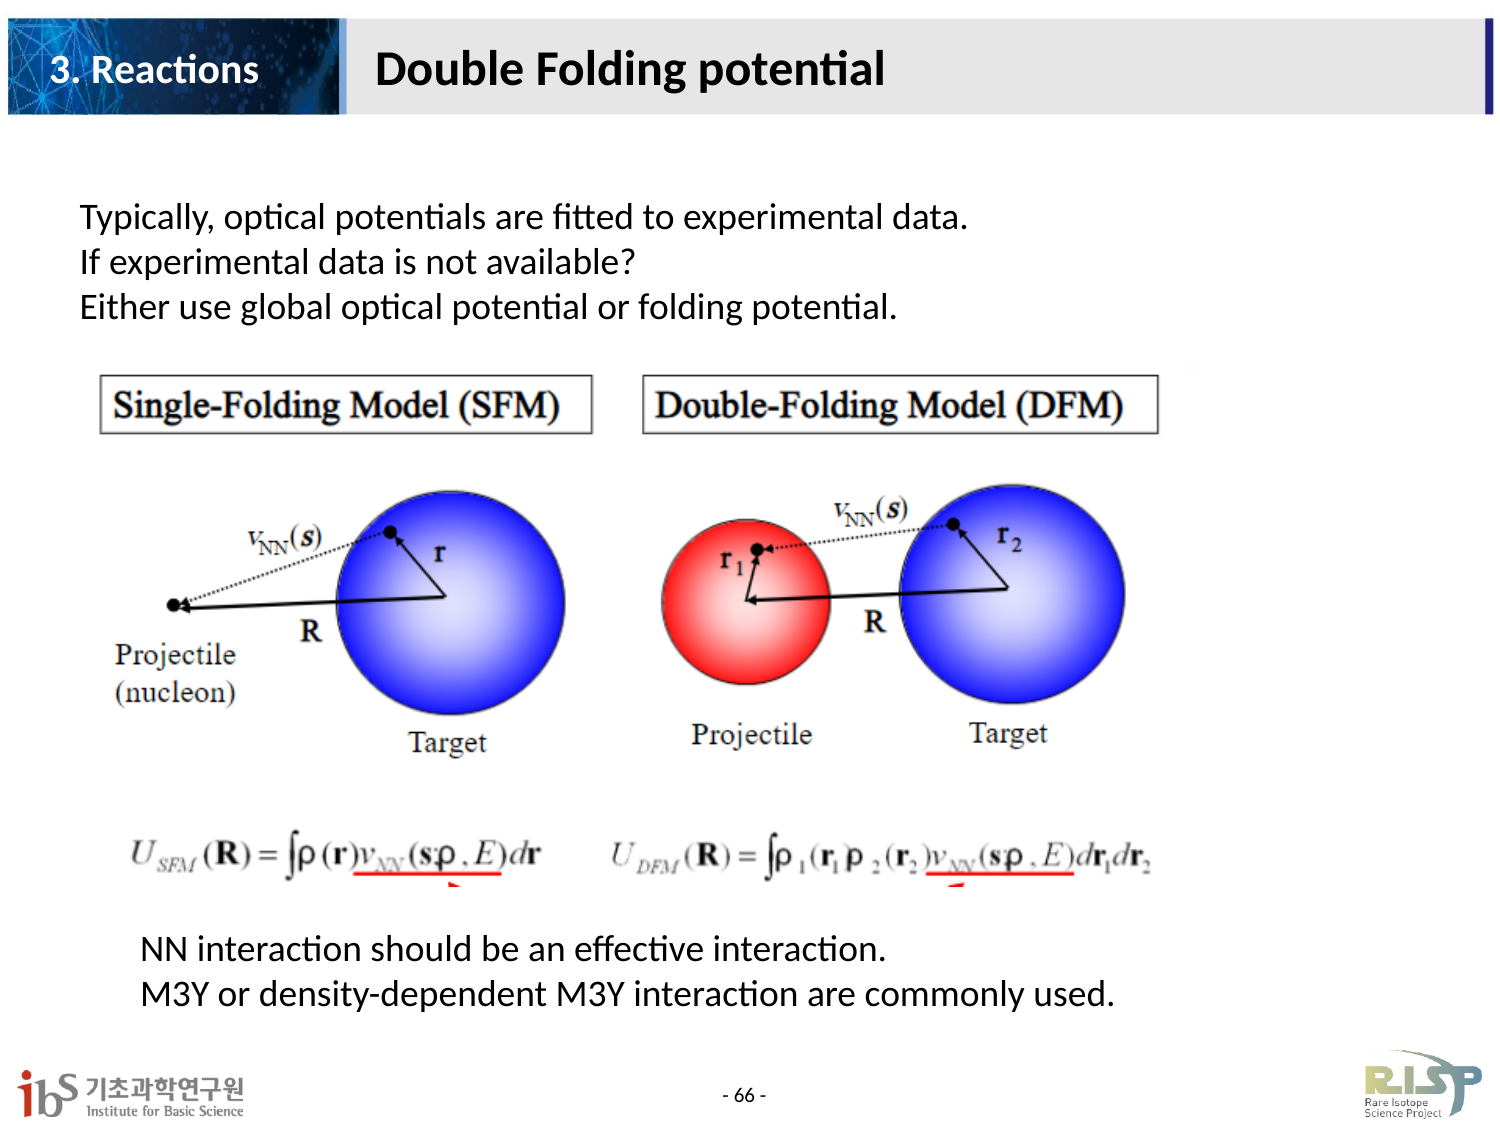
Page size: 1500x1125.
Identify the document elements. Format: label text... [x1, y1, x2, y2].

picture [2, 10, 1500, 130]
picture [70, 361, 1201, 887]
text_box NN interaction should be an effective interaction. M3Y or density-dependent M3Y interaction are commonly used. [125, 916, 1141, 1022]
text_box Typically, optical potentials are fitted to experimental data. If experimental data is not available? Either use global optical potential or folding potential. [64, 184, 1270, 335]
picture [1364, 1049, 1482, 1119]
picture [17, 1070, 243, 1117]
